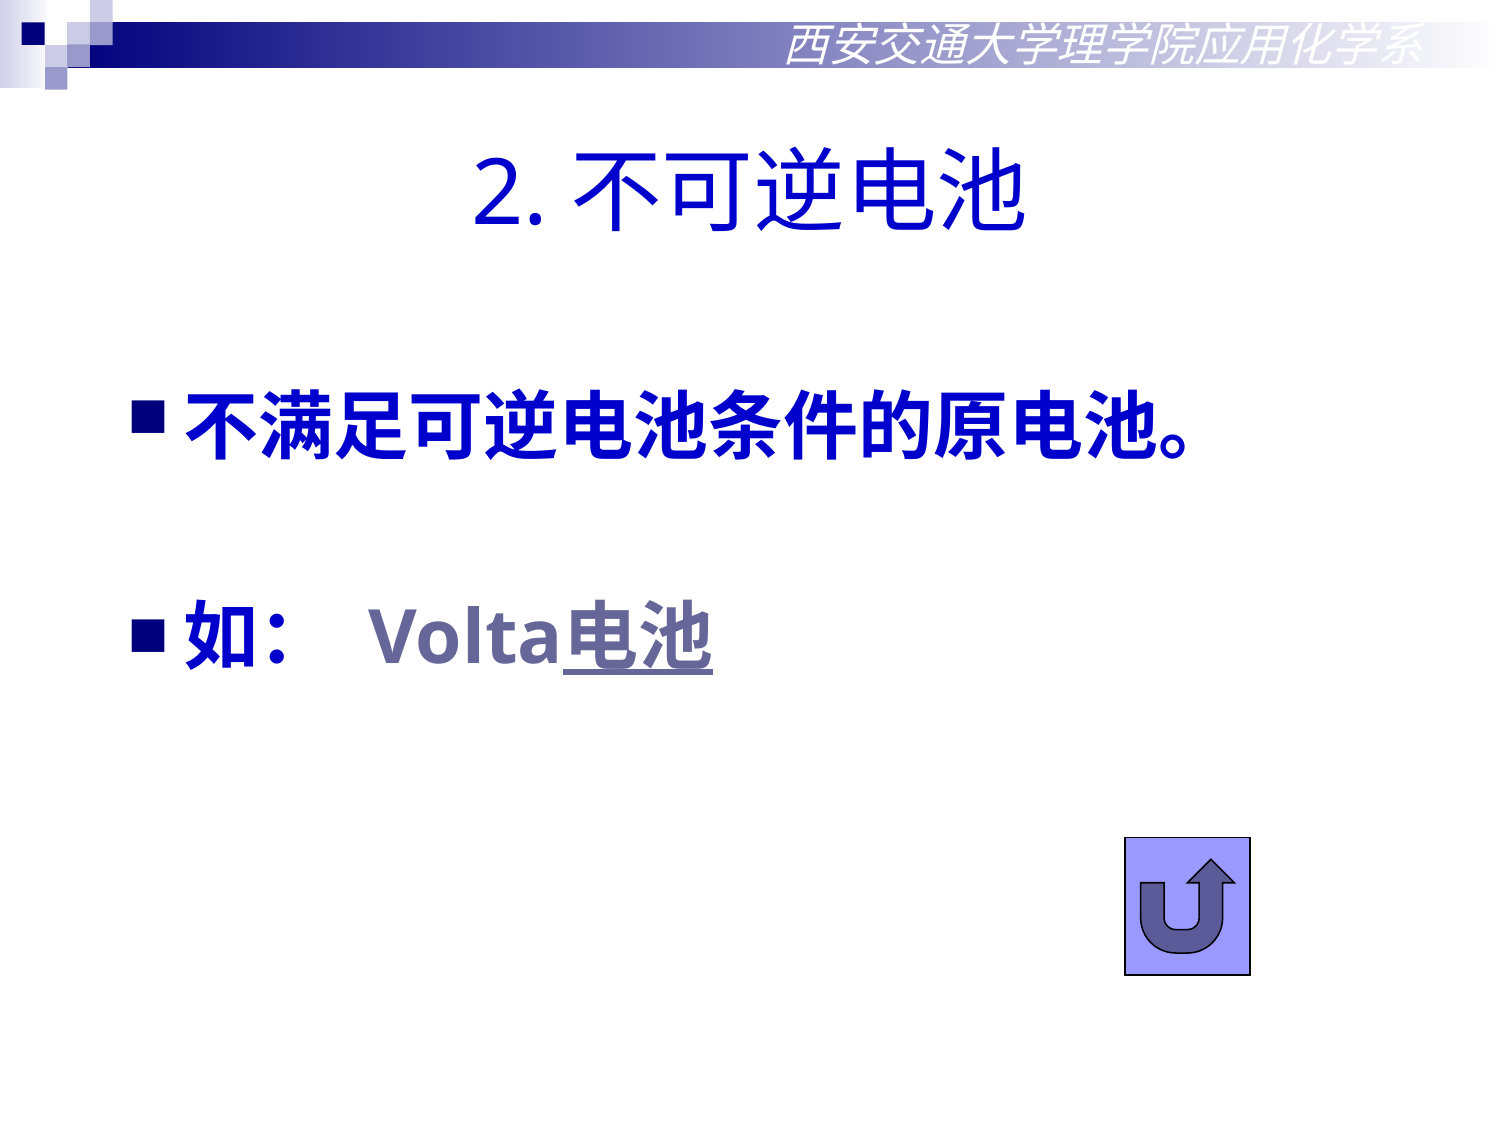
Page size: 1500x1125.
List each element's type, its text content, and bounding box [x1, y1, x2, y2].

title 2.不可逆电池 [74, 74, 1426, 301]
text_box [1125, 837, 1251, 975]
text_box 西安交通大学理学院应用化学系 [767, 8, 1500, 78]
list 不满足可逆电池条件的原电池。 如： Volta电池 [111, 371, 1388, 790]
